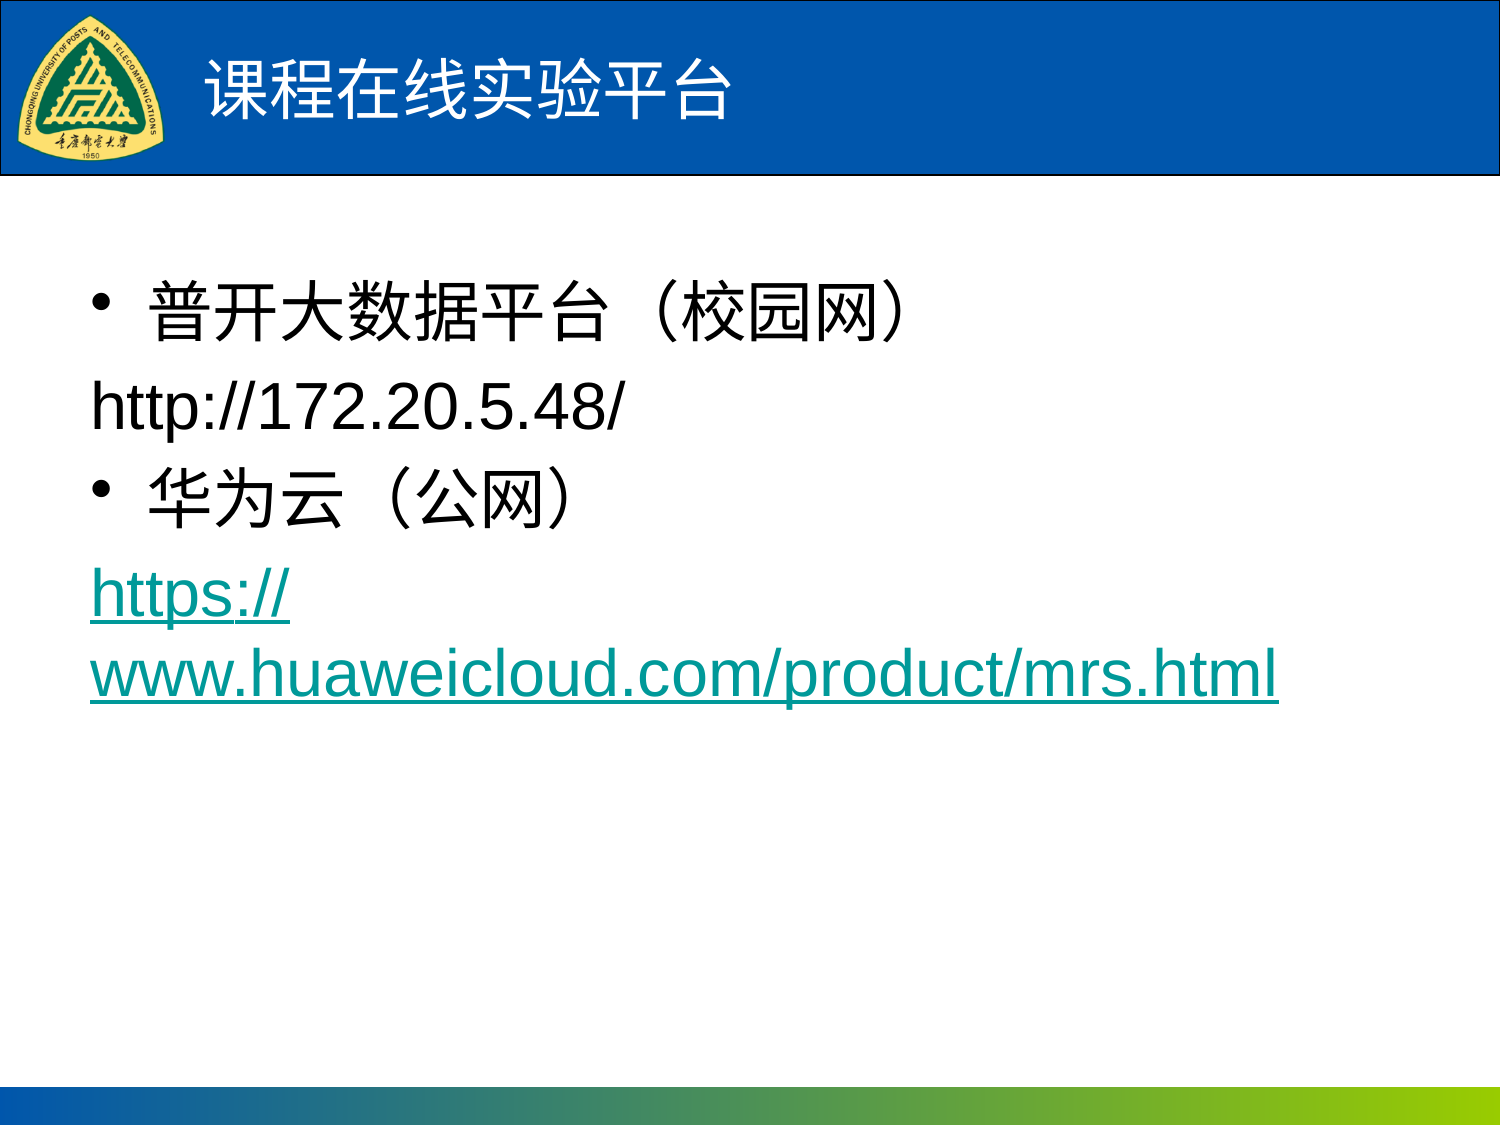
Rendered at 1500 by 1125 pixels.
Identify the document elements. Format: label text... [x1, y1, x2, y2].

picture [13, 12, 167, 163]
list 普开大数据平台（校园网） http://172.20.5.48/ 华为云（公网） https://www.huaweicloud.com/product/mrs.html [75, 262, 1438, 1063]
title 课程在线实验平台 [187, 12, 1500, 163]
